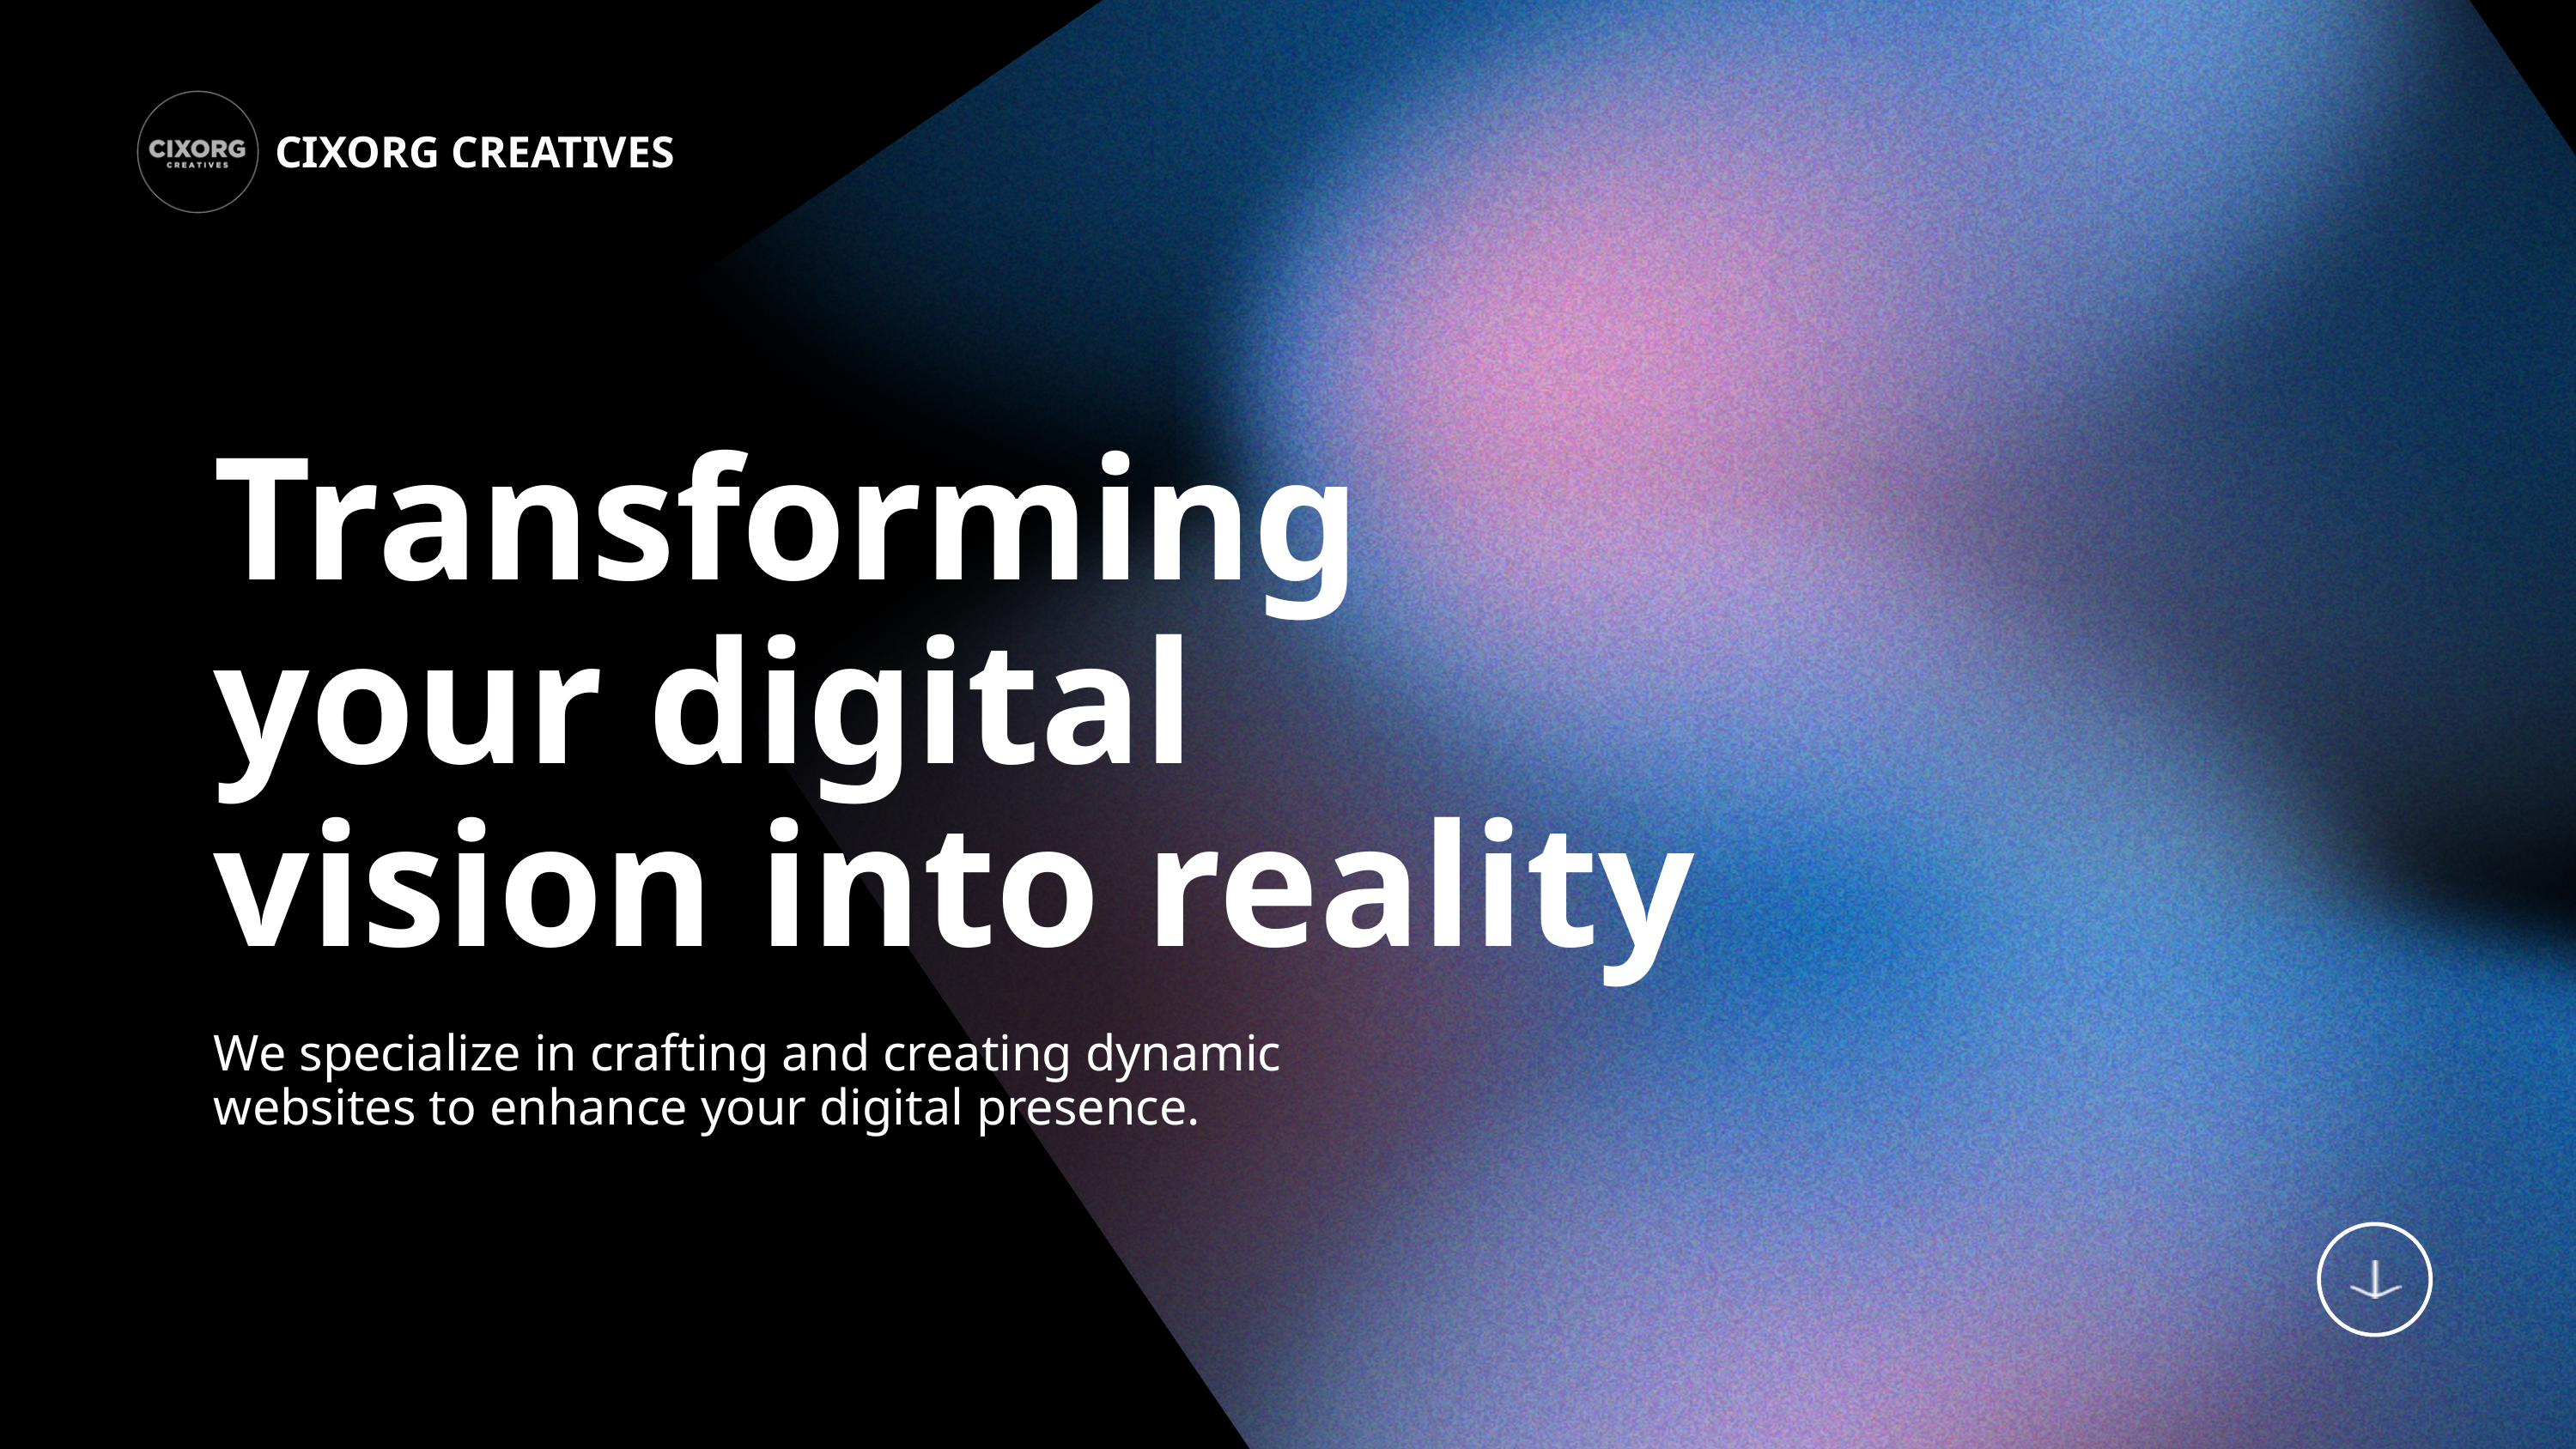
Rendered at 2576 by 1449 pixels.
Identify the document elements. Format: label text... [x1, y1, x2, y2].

text_box Transforming your digital vision into reality [213, 430, 1937, 981]
text_box [134, 88, 262, 216]
text_box [528, 0, 2576, 1449]
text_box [2318, 1223, 2432, 1336]
text_box We specialize in crafting and creating dynamic websites to enhance your digital presence. [213, 1028, 1458, 1135]
text_box CIXORG CREATIVES [275, 129, 699, 177]
